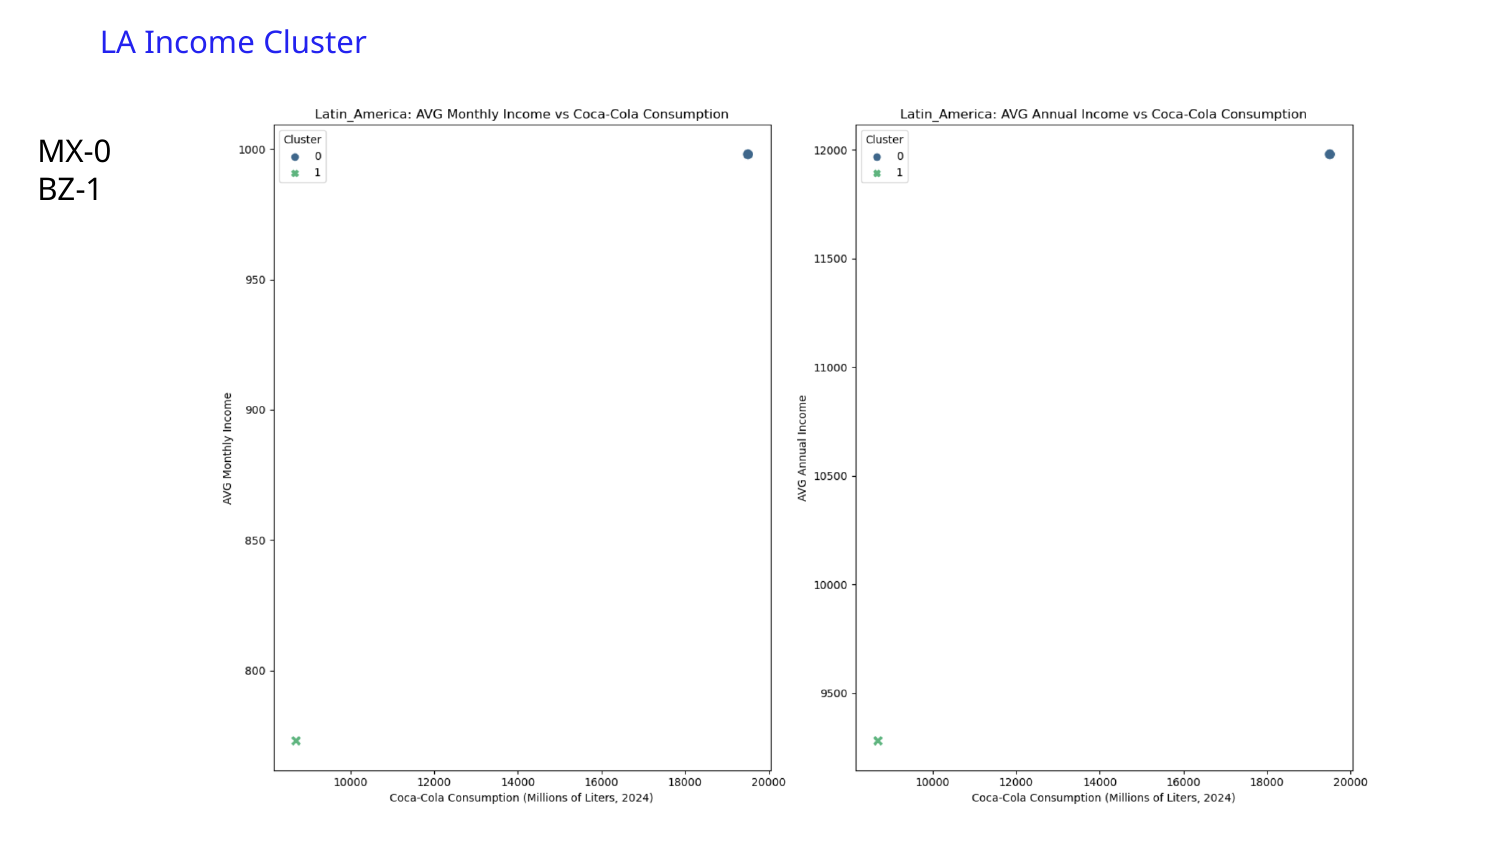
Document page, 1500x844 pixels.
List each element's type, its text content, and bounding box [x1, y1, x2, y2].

subtitle LA Income Cluster [84, 7, 901, 63]
picture [203, 82, 1388, 815]
text_box MX-0 BZ-1 [22, 116, 138, 404]
